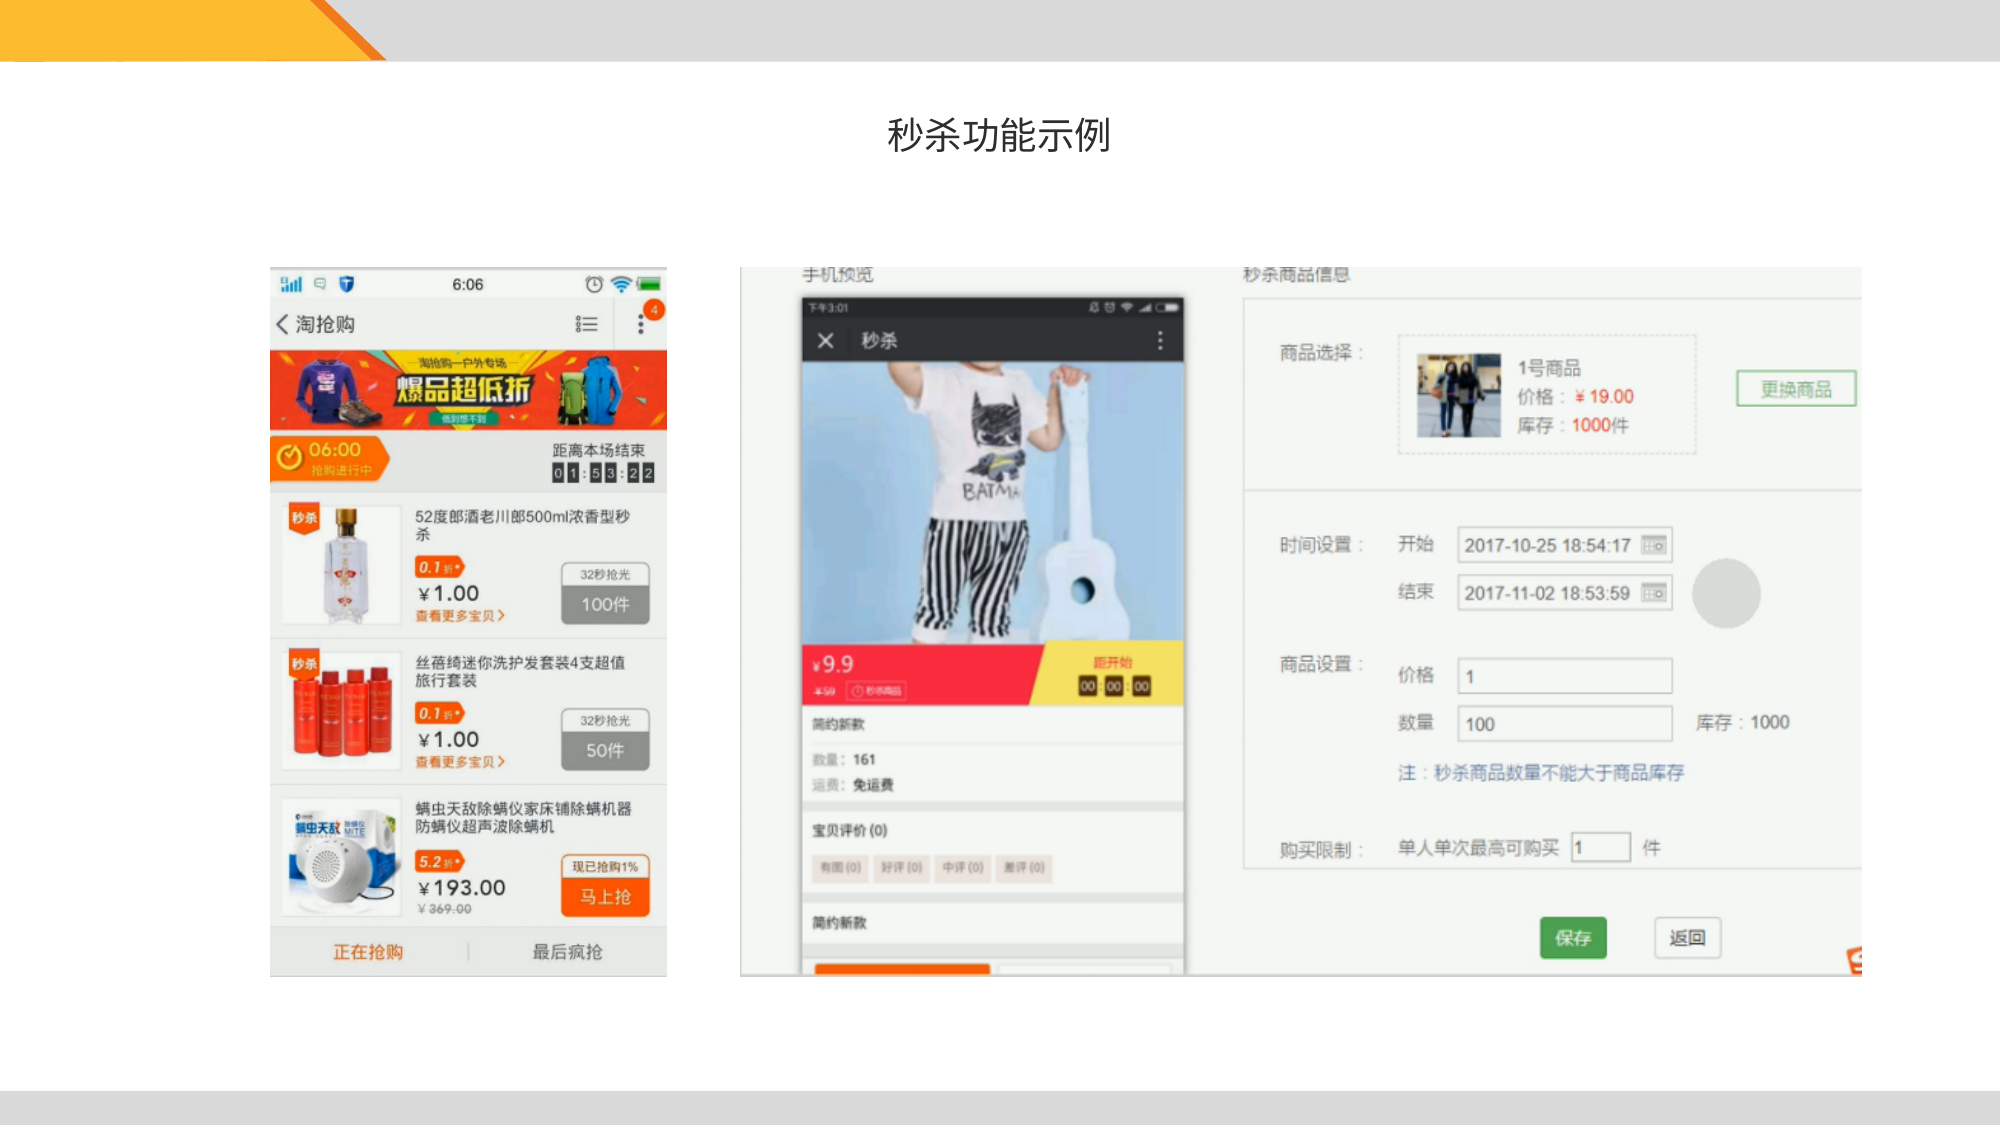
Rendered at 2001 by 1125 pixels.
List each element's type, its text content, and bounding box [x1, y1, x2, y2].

picture [740, 267, 1862, 977]
picture [270, 267, 667, 977]
text_box 秒杀功能示例 [872, 104, 1128, 165]
